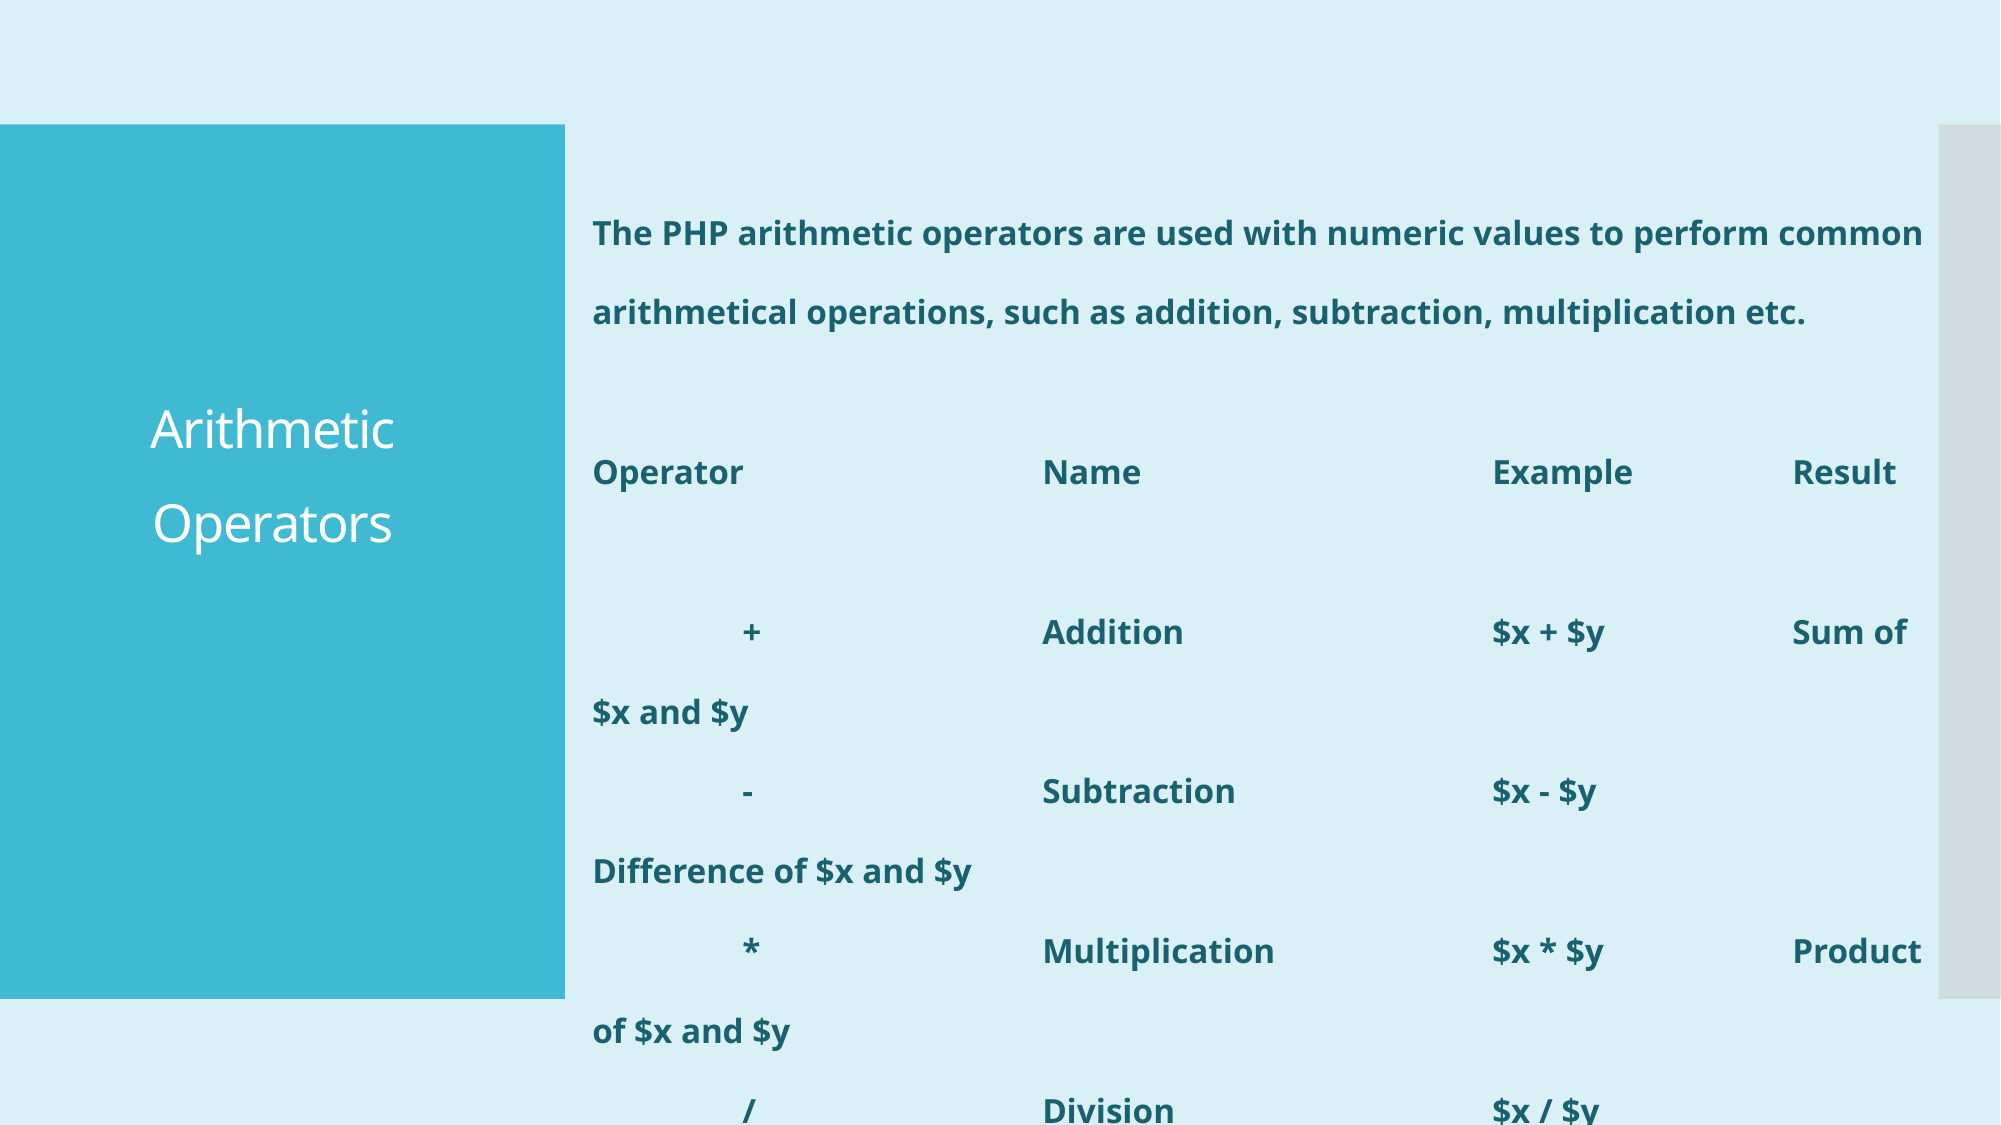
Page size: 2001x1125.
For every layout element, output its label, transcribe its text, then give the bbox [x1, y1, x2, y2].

title Arithmetic Operators [47, 356, 500, 593]
text_box The PHP arithmetic operators are used with numeric values to perform common arithmetical operations, such as addition, subtraction, multiplication etc. Operator Name Example Result + Addition $x + $y Sum of $x and $y - Subtraction $x - $y Difference of $x and $y * Multiplication $x * $y Product of $x and $y / Division $x / $y Quotient of $x and $y % Modulus $x % $y Remainder of $x divided by $y ** Exponentiation $x ** $y Result of raising $x to the $y'th power [577, 164, 1954, 1125]
